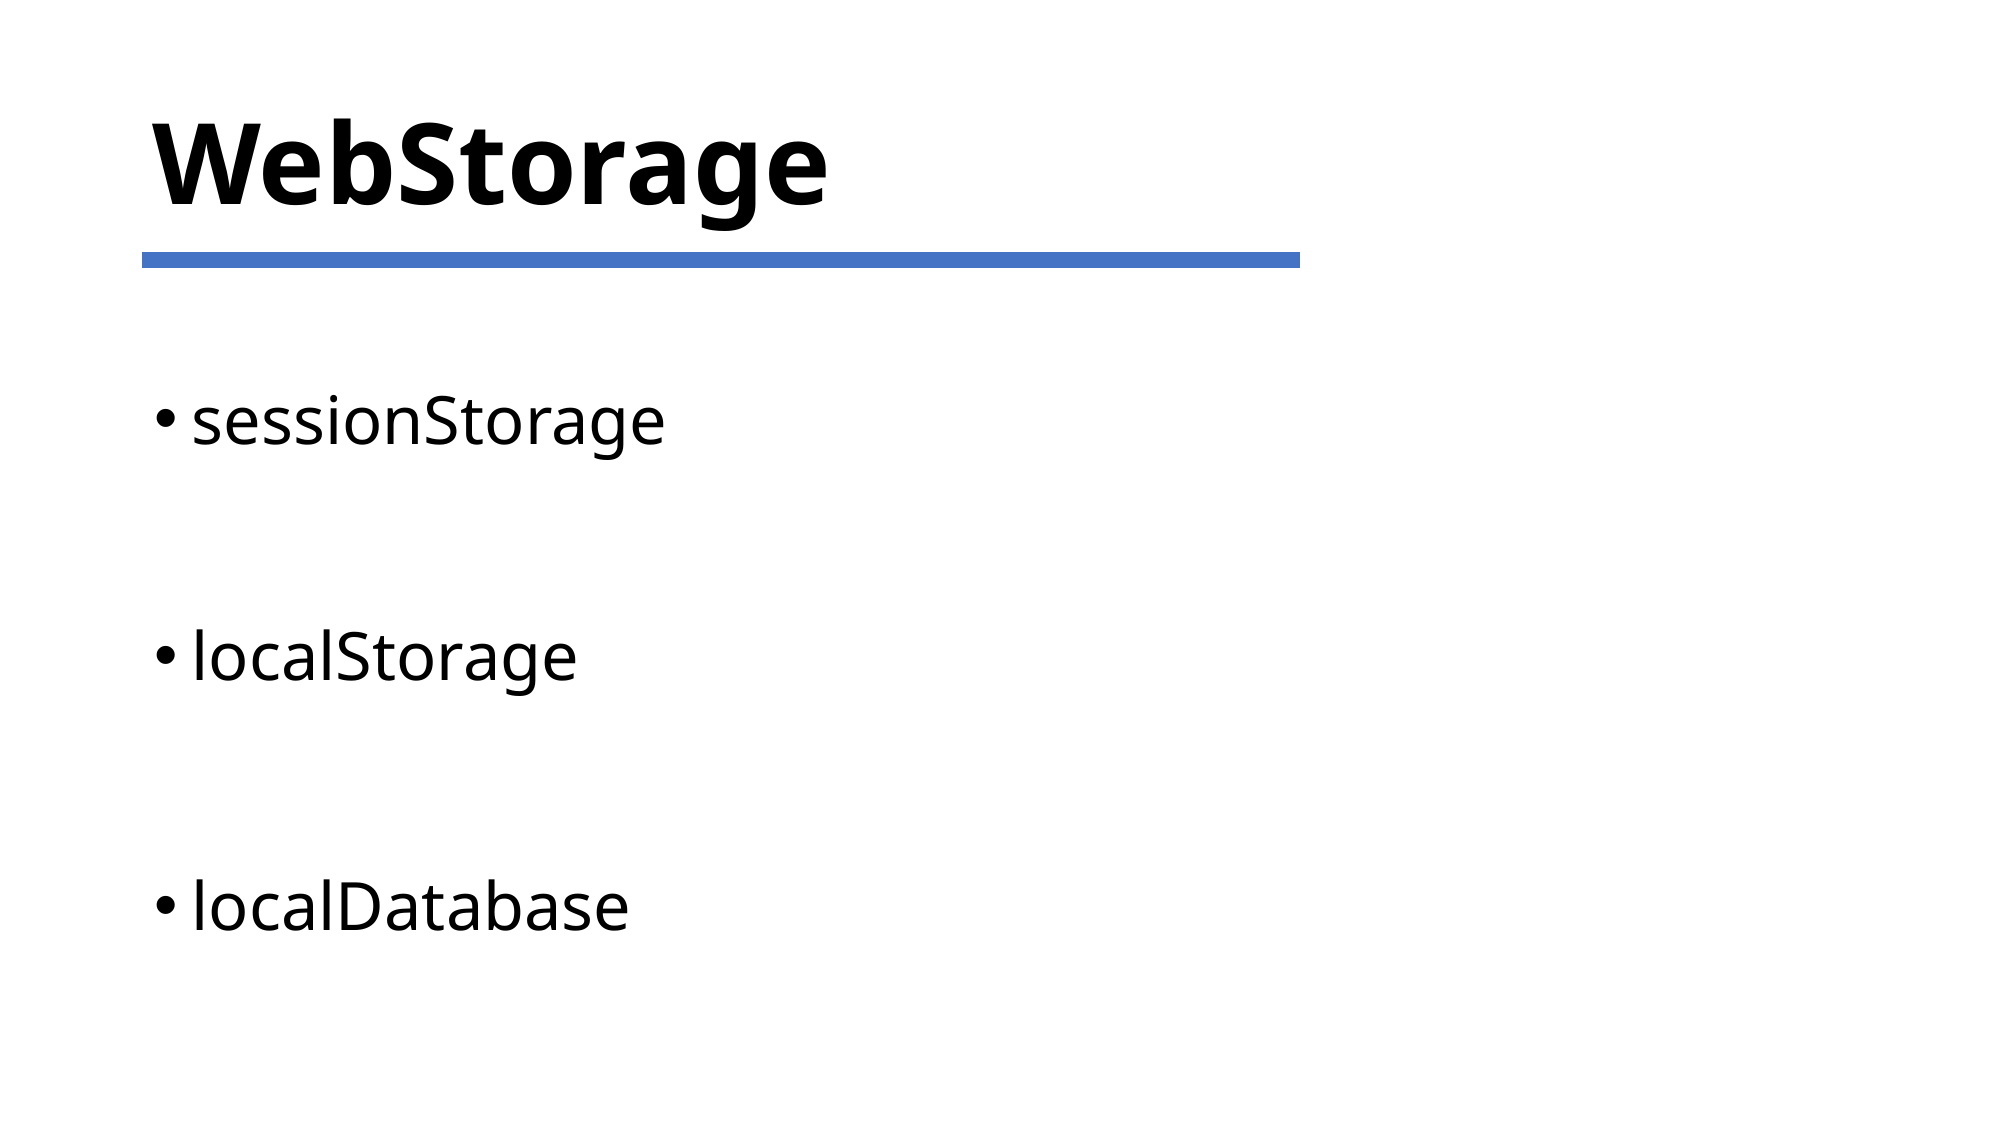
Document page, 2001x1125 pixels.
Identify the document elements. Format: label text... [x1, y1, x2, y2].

title WebStorage [137, 59, 1863, 278]
list sessionStorage localStorage localDatabase [139, 346, 1865, 1060]
